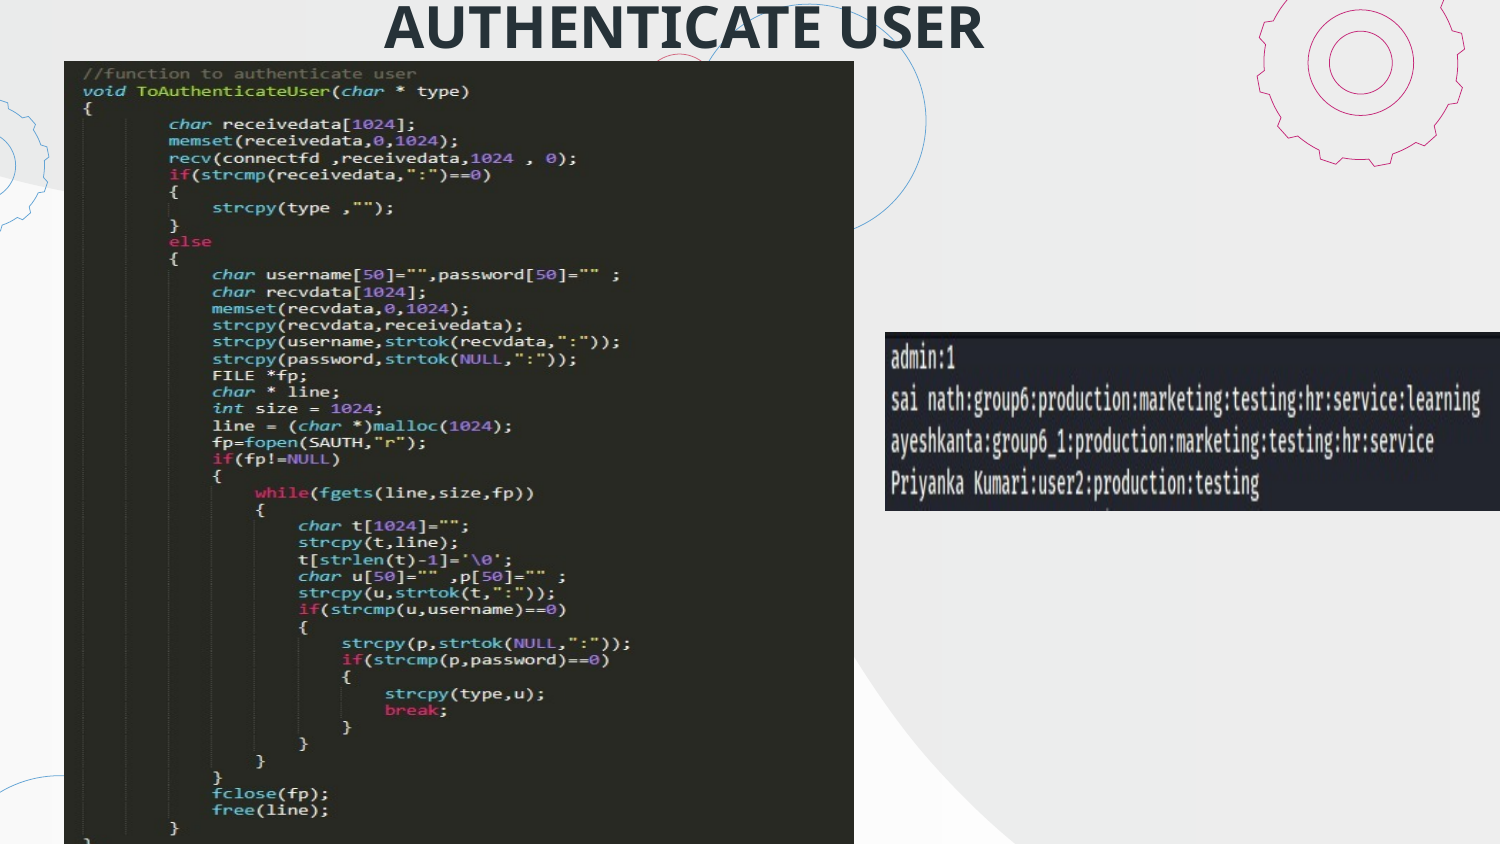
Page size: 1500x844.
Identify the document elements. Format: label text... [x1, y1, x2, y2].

picture [884, 332, 1500, 512]
title AUTHENTICATE USER [180, 0, 1358, 62]
picture [64, 60, 855, 844]
